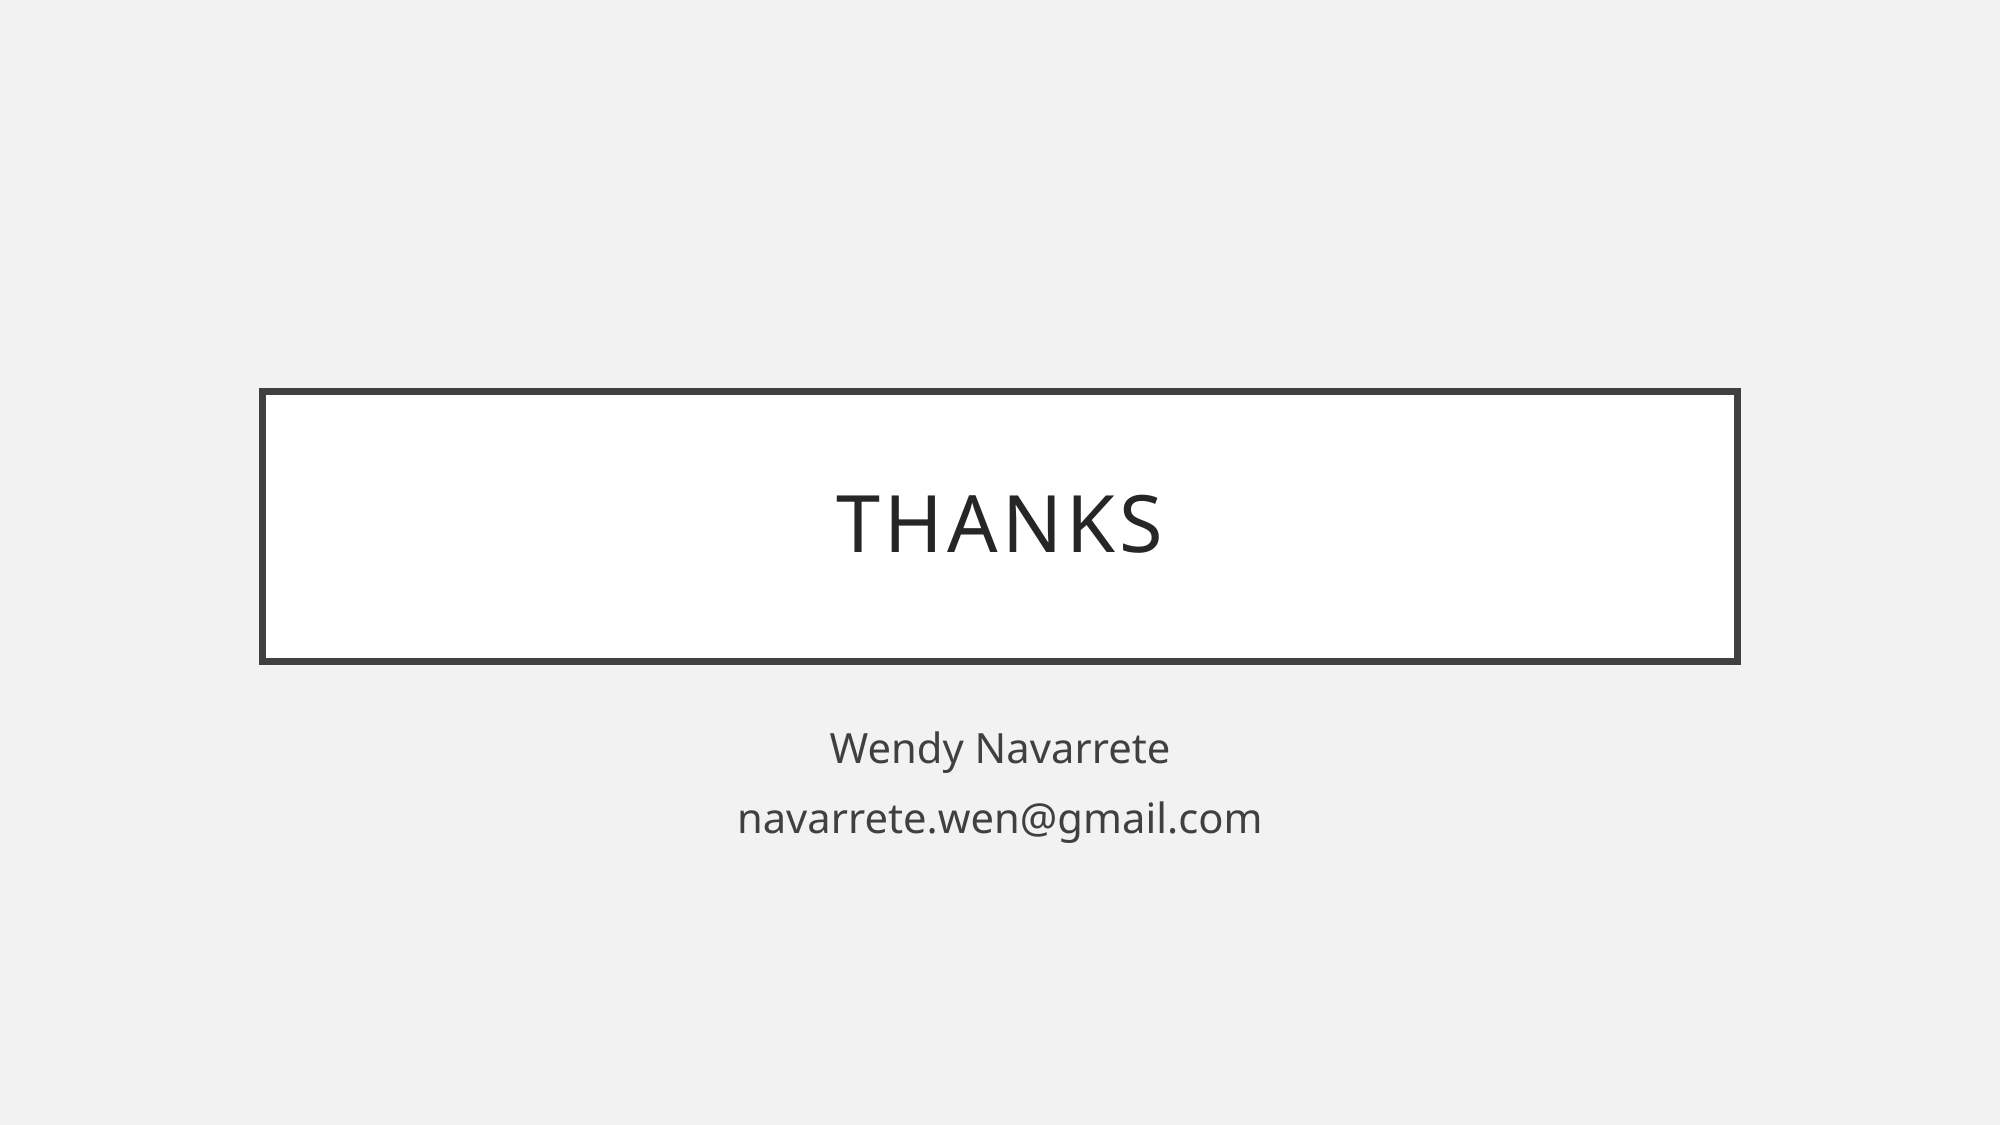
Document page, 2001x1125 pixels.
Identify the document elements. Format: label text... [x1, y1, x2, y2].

title THANKS [259, 388, 1741, 665]
subtitle Wendy Navarrete navarrete.wen@gmail.com [442, 713, 1558, 918]
